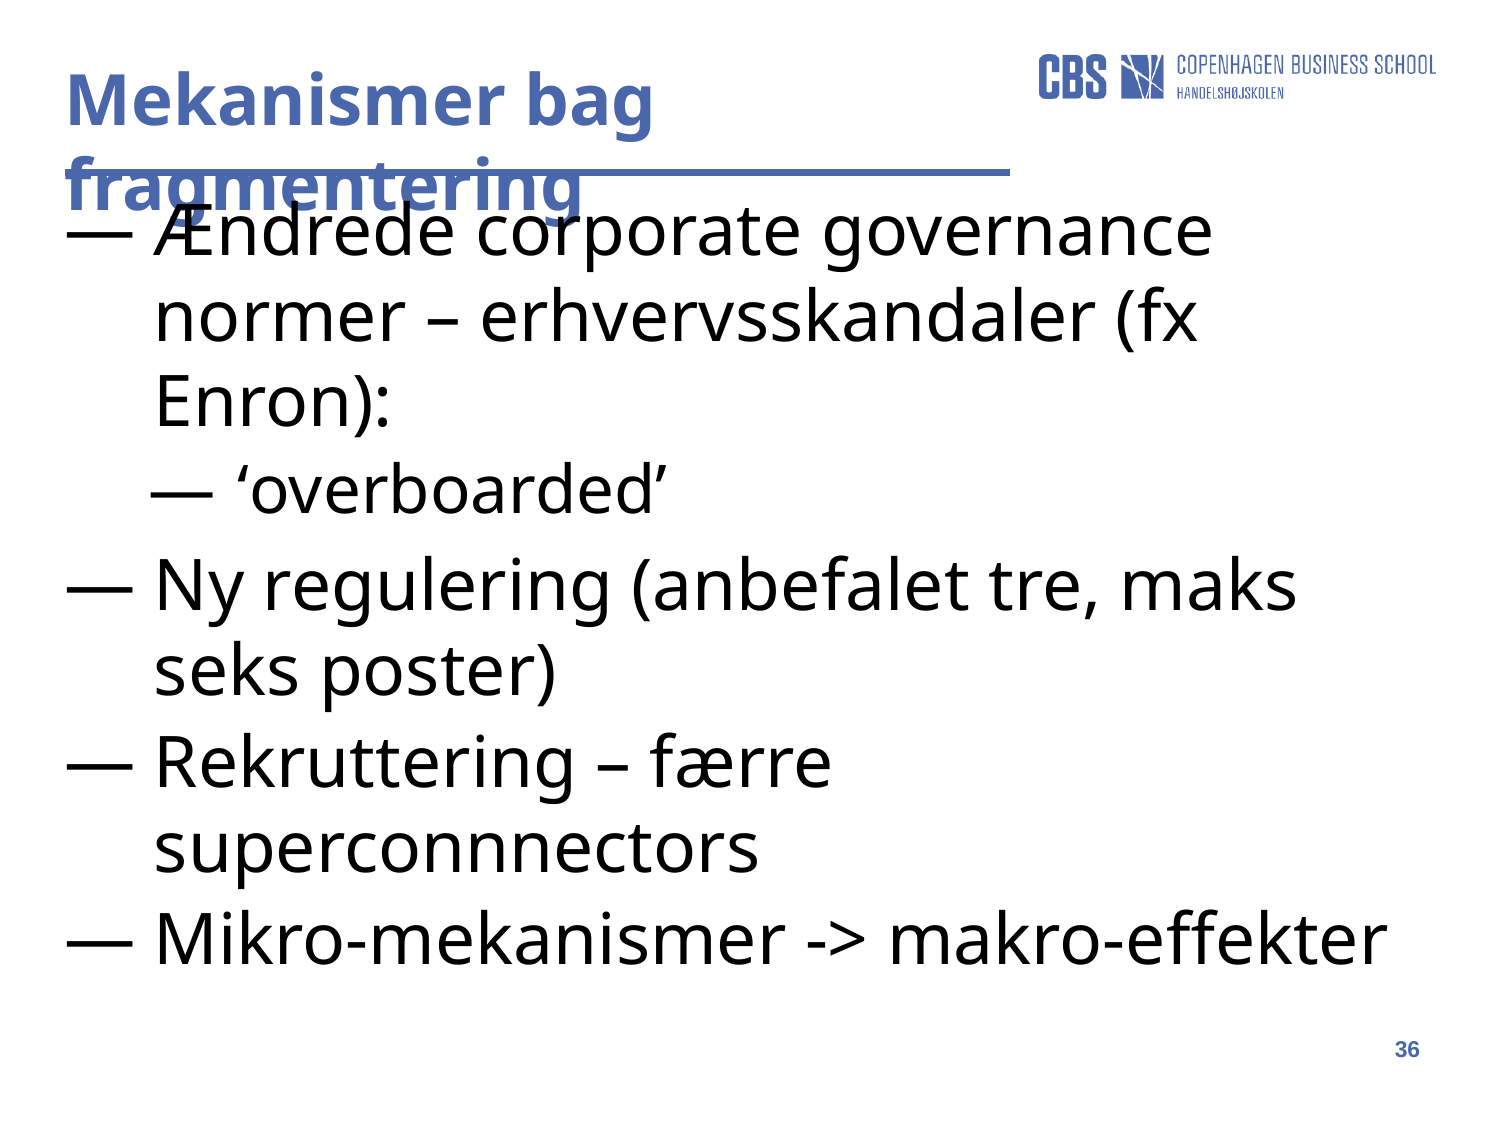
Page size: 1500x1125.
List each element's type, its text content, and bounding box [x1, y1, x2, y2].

list Ændrede corporate governance normer – erhvervsskandaler (fx Enron): ‘overboarded’ Ny regulering (anbefalet tre, maks seks poster) Rekruttering – færre superconnnectors Mikro-mekanismer -> makro-effekter [64, 184, 1412, 1028]
list Mekanismer bag fragmentering [64, 54, 1011, 172]
picture [1039, 54, 1436, 99]
